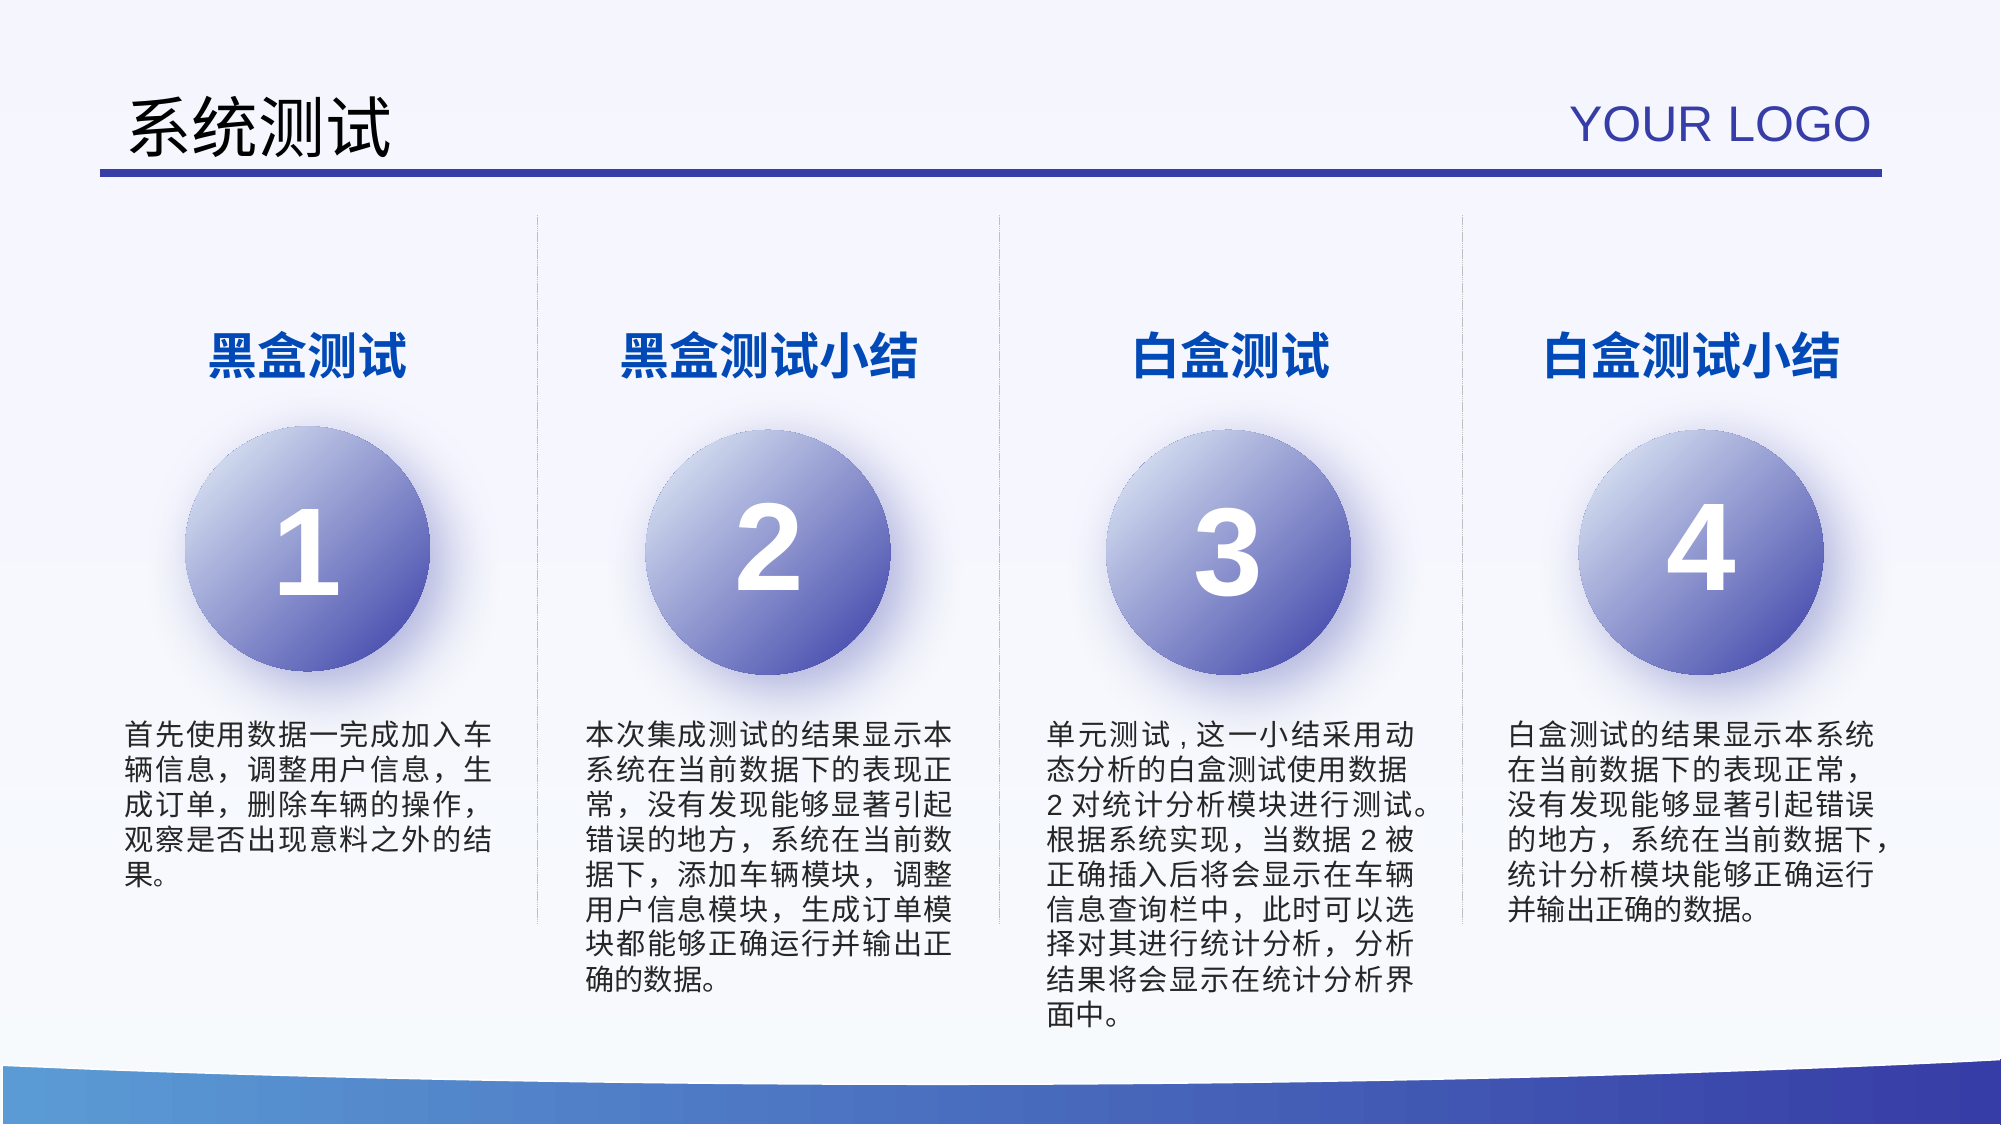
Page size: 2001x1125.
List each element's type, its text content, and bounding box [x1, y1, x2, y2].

text_box [184, 425, 431, 673]
text_box [644, 428, 892, 676]
text_box [2, 1059, 2000, 1125]
text_box 白盒测试小结 [1493, 320, 1891, 390]
text_box 首先使用数据一完成加入车辆信息，调整用户信息，生成订单，删除车辆的操作，观察是否出现意料之外的结果。 [109, 708, 507, 941]
title 系统测试 [109, 0, 1890, 175]
text_box [1105, 428, 1352, 676]
text_box 2 [719, 457, 820, 623]
text_box [1577, 428, 1825, 676]
text_box 本次集成测试的结果显示本系统在当前数据下的表现正常，没有发现能够显著引起错误的地方，系统在当前数据下，添加车辆模块，调整用户信息模块，生成订单模块都能够正确运行并输出正确的数据。 [570, 708, 969, 941]
text_box 3 [1160, 462, 1298, 628]
text_box 白盒测试 [1031, 320, 1430, 390]
text_box 1 [257, 462, 358, 628]
text_box YOUR LOGO [1554, 84, 1888, 159]
text_box 白盒测试的结果显示本系统在当前数据下的表现正常，没有发现能够显著引起错误的地方，系统在当前数据下，统计分析模块能够正确运行并输出正确的数据。 [1493, 708, 1891, 941]
text_box 黑盒测试 [161, 320, 454, 389]
text_box 单元测试,这一小结采用动态分析的白盒测试使用数据2对统计分析模块进行测试。 根据系统实现，当数据2被正确插入后将会显示在车辆信息查询栏中，此时可以选择对其进行统计分析，分析结果将会显示在统计分析界面中。 [1031, 708, 1430, 941]
text_box 黑盒测试小结 [570, 320, 969, 390]
text_box 4 [1651, 457, 1751, 623]
